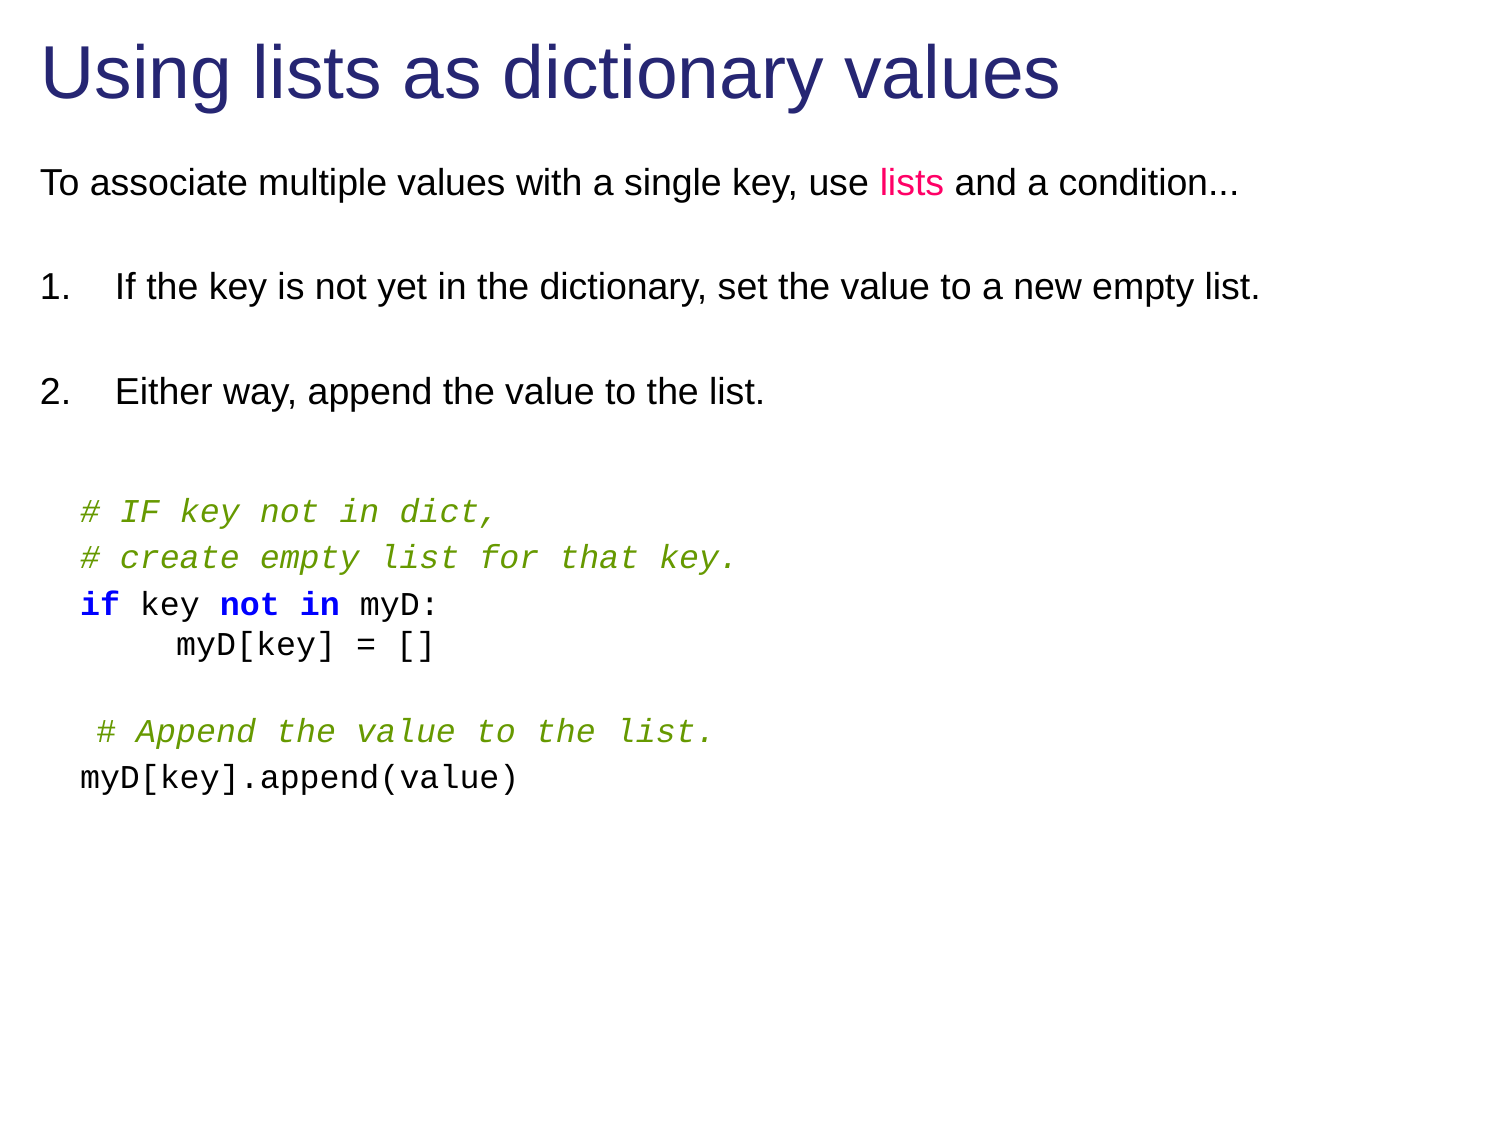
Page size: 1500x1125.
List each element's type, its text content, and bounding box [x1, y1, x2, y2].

list To associate multiple values with a single key, use lists and a condition... If the key is not yet in the dictionary, set the value to a new empty list. Either way, append the value to the list. # IF key not in dict, # create empty list for that key. if key not in myD: myD[key] = [] # Append the value to the list. myD[key].append(value) [24, 149, 1450, 1038]
title Using lists as dictionary values [25, 31, 1338, 107]
